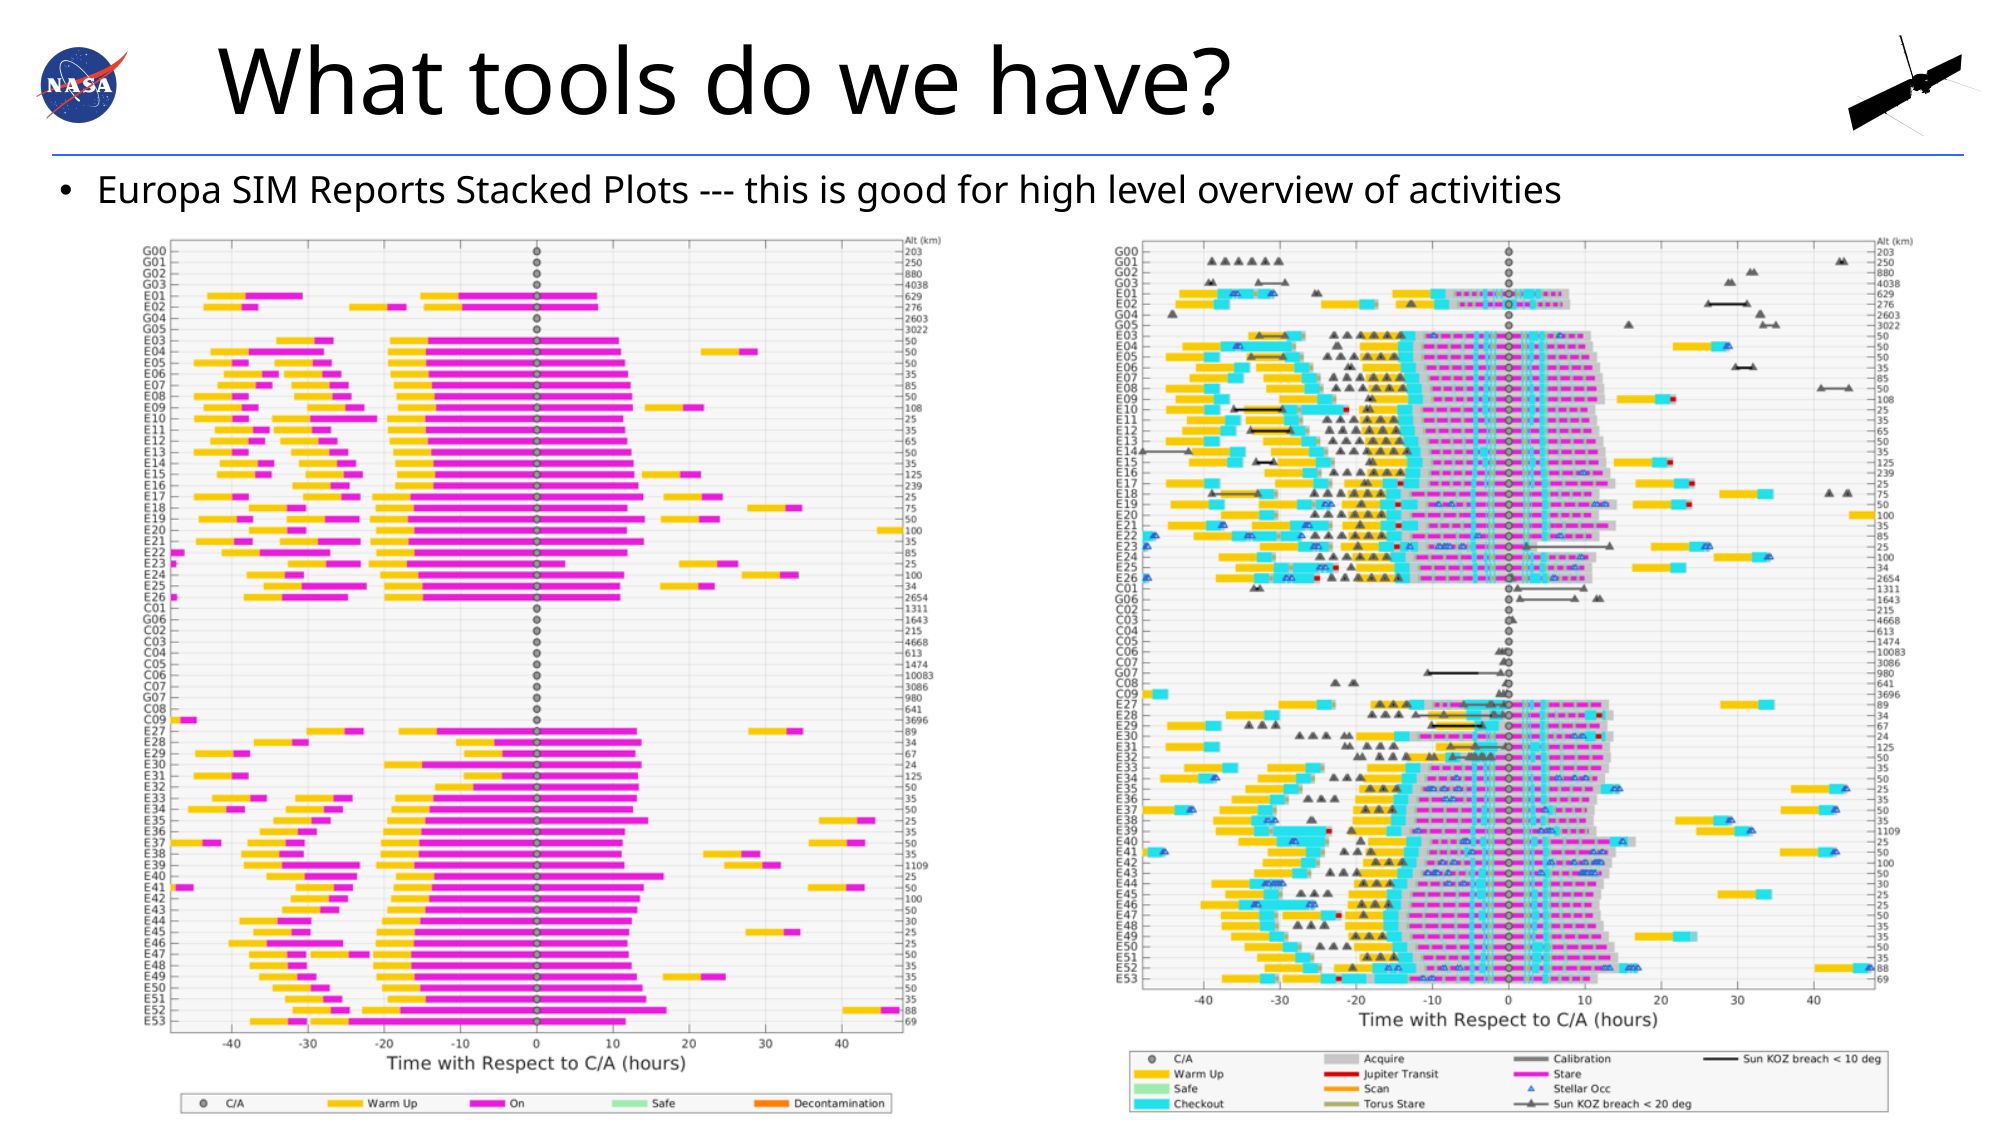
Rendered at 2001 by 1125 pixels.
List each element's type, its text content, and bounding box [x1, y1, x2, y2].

list Europa SIM Reports Stacked Plots --- this is good for high level overview of activities [44, 163, 1956, 996]
picture [1054, 221, 1958, 1125]
picture [82, 220, 986, 1125]
title What tools do we have? [202, 17, 1798, 152]
picture [1848, 35, 1981, 136]
